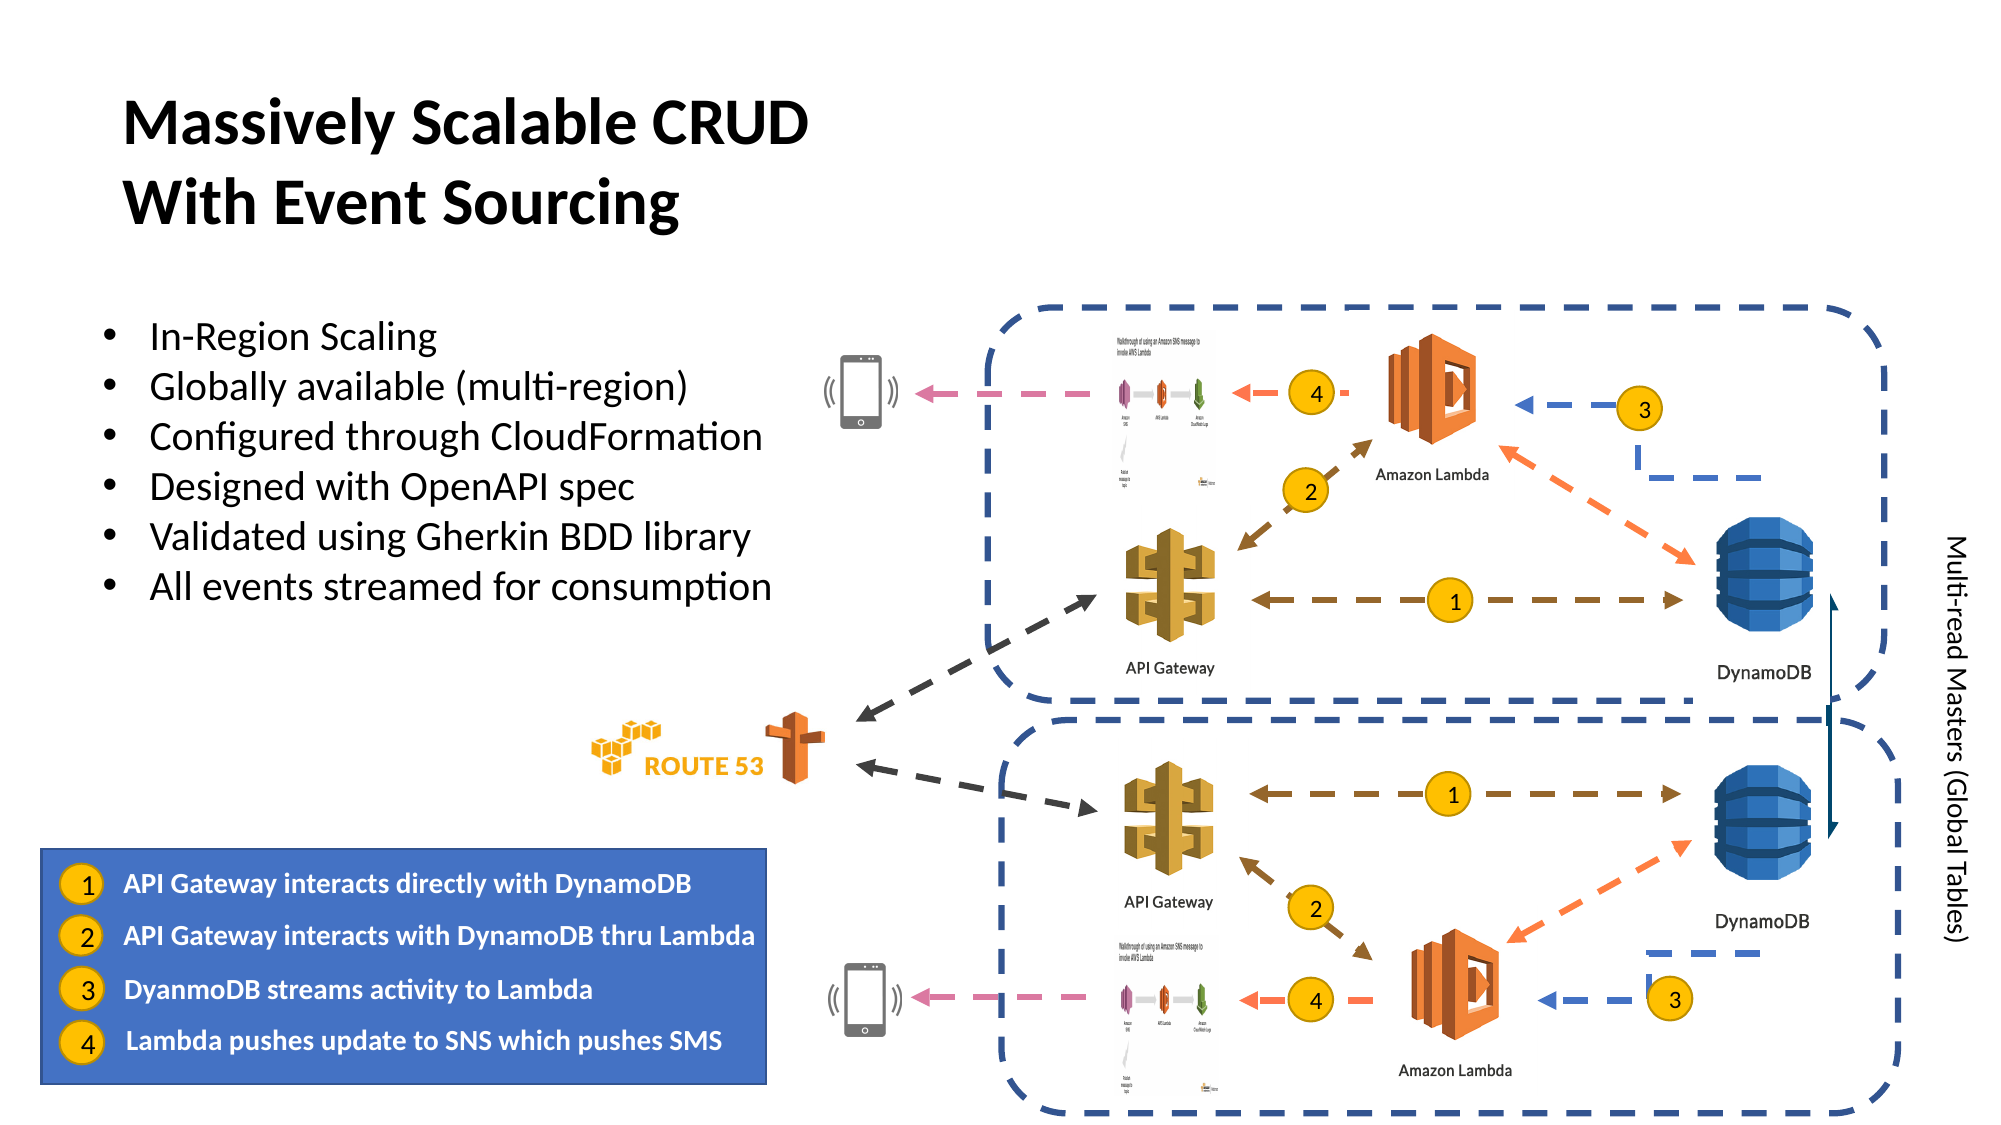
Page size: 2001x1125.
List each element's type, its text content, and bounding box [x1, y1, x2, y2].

text_box Multi-read Masters (Global Tables) [1934, 520, 1985, 960]
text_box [824, 307, 1885, 722]
text_box In-Region Scaling Globally available (multi-region) Configured through CloudFormation Designed with OpenAPI spec Validated using Gherkin BDD library All events streamed for consumption [87, 301, 798, 667]
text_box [41, 849, 788, 1085]
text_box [828, 720, 1899, 1114]
text_box Massively Scalable CRUD With Event Sourcing [108, 70, 826, 246]
picture [572, 687, 828, 807]
